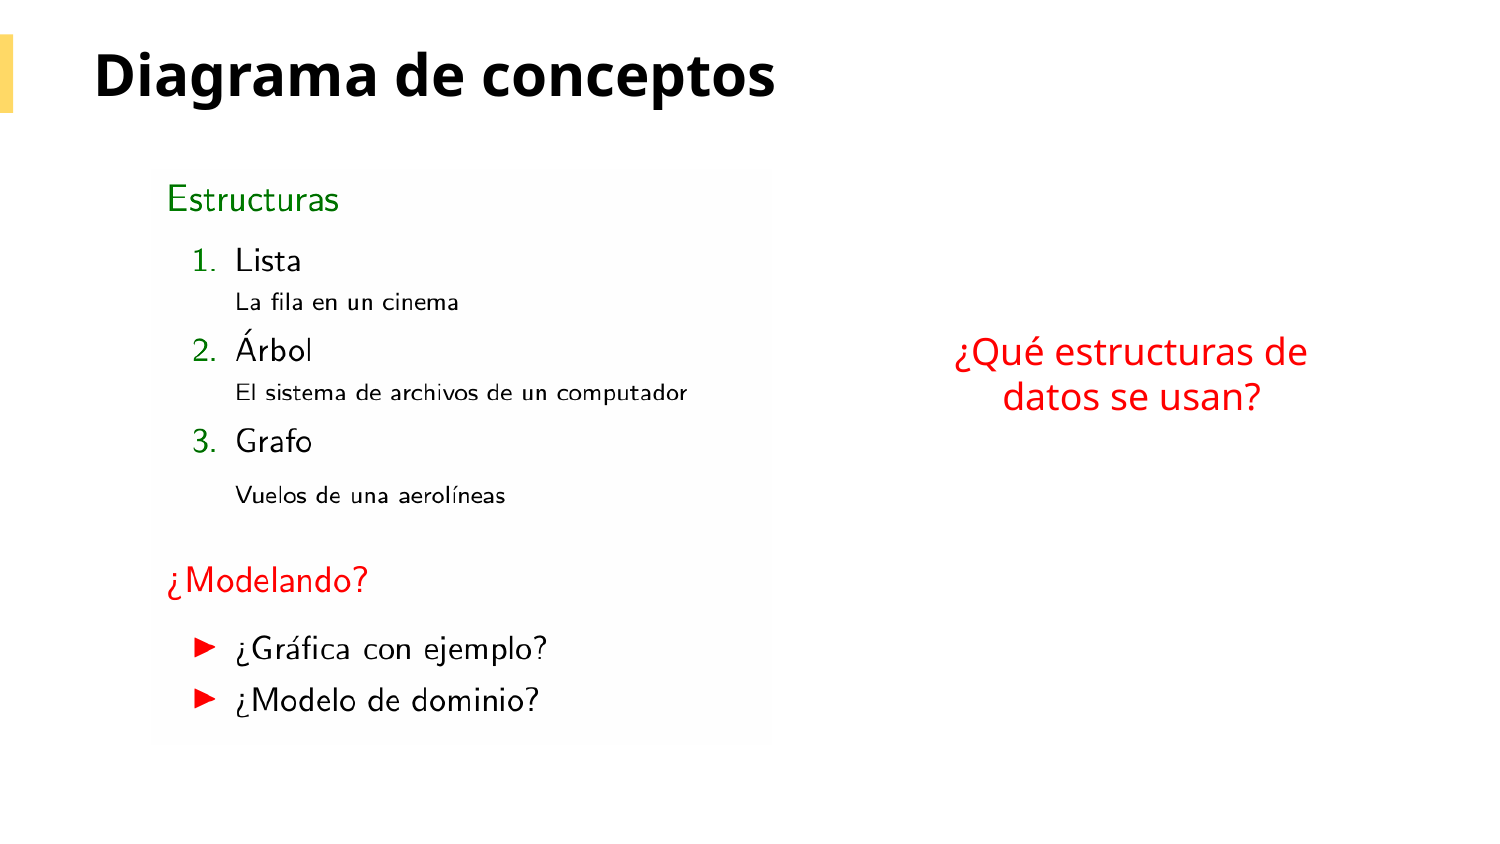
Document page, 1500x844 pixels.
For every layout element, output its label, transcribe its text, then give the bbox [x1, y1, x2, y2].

text_box ¿Qué estructuras de datos se usan? [915, 320, 1349, 426]
picture [151, 169, 772, 745]
text_box [0, 34, 14, 113]
text_box Diagrama de conceptos [78, 23, 1194, 124]
